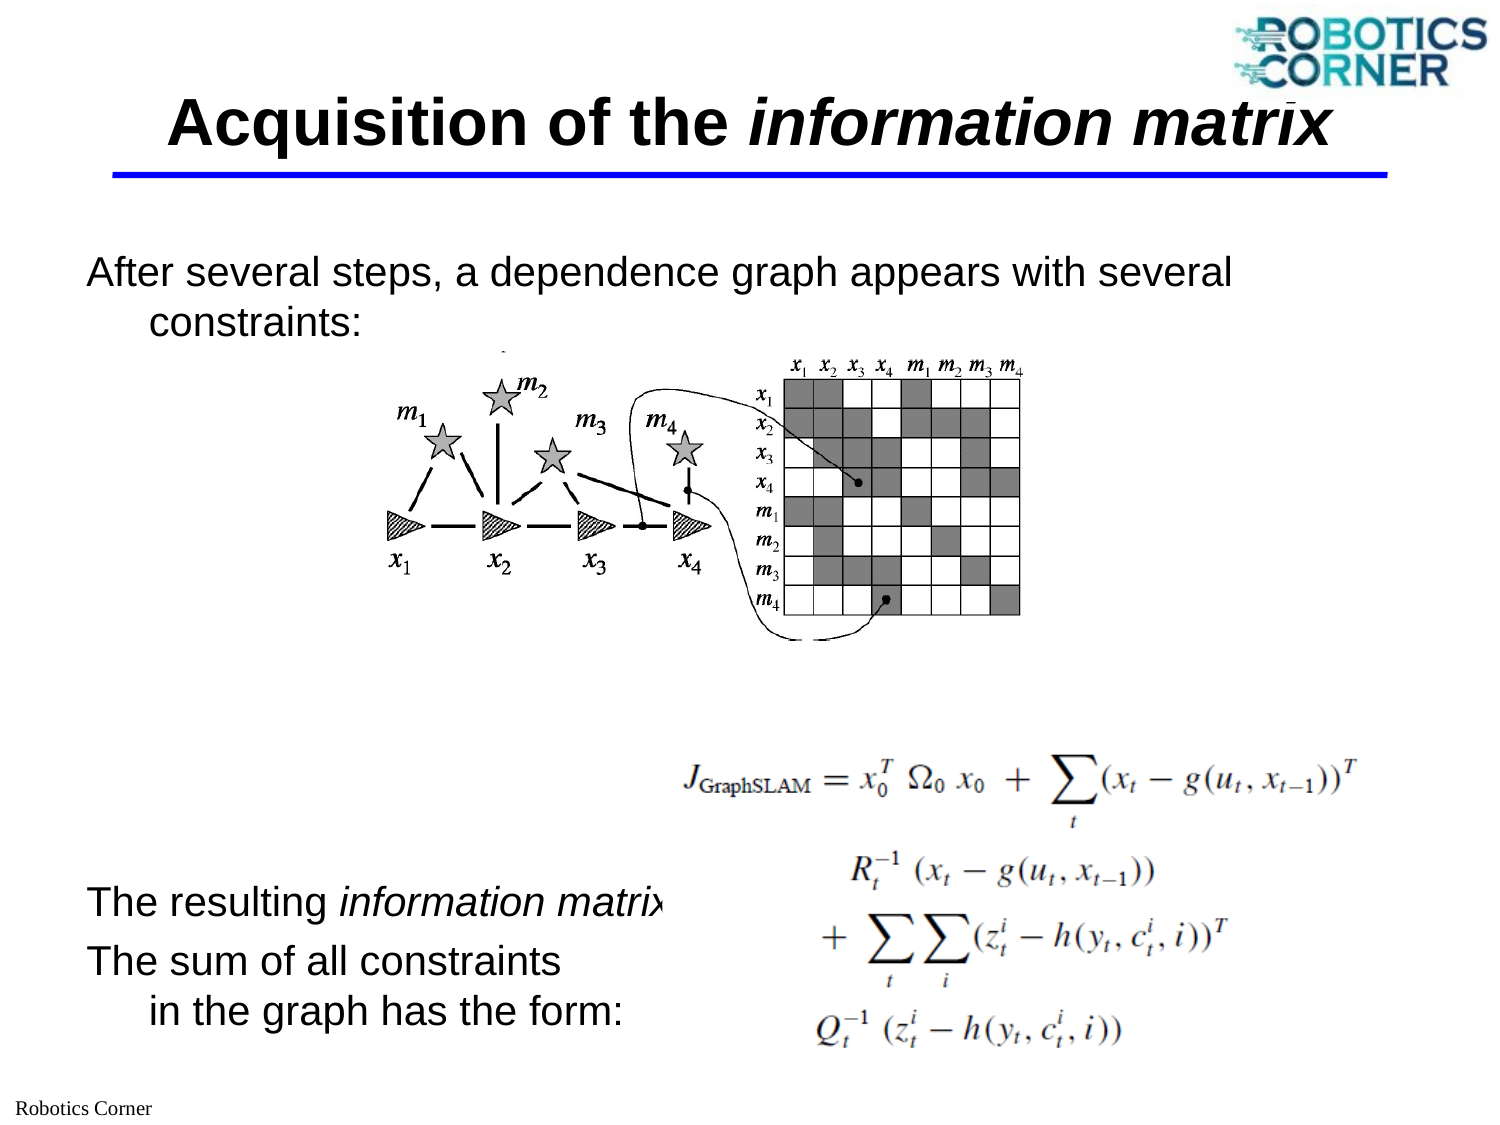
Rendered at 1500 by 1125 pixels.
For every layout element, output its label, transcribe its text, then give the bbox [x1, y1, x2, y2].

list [662, 731, 1375, 1070]
footer Robotics Corner [0, 1087, 925, 1125]
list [342, 350, 1049, 681]
list After several steps, a dependence graph appears with several constraints: The resulting information matrix is quite sparse. The sum of all constraints in the graph has the form: [71, 237, 1445, 1077]
title Acquisition of the information matrix [112, 62, 1388, 175]
picture [1232, 4, 1490, 102]
